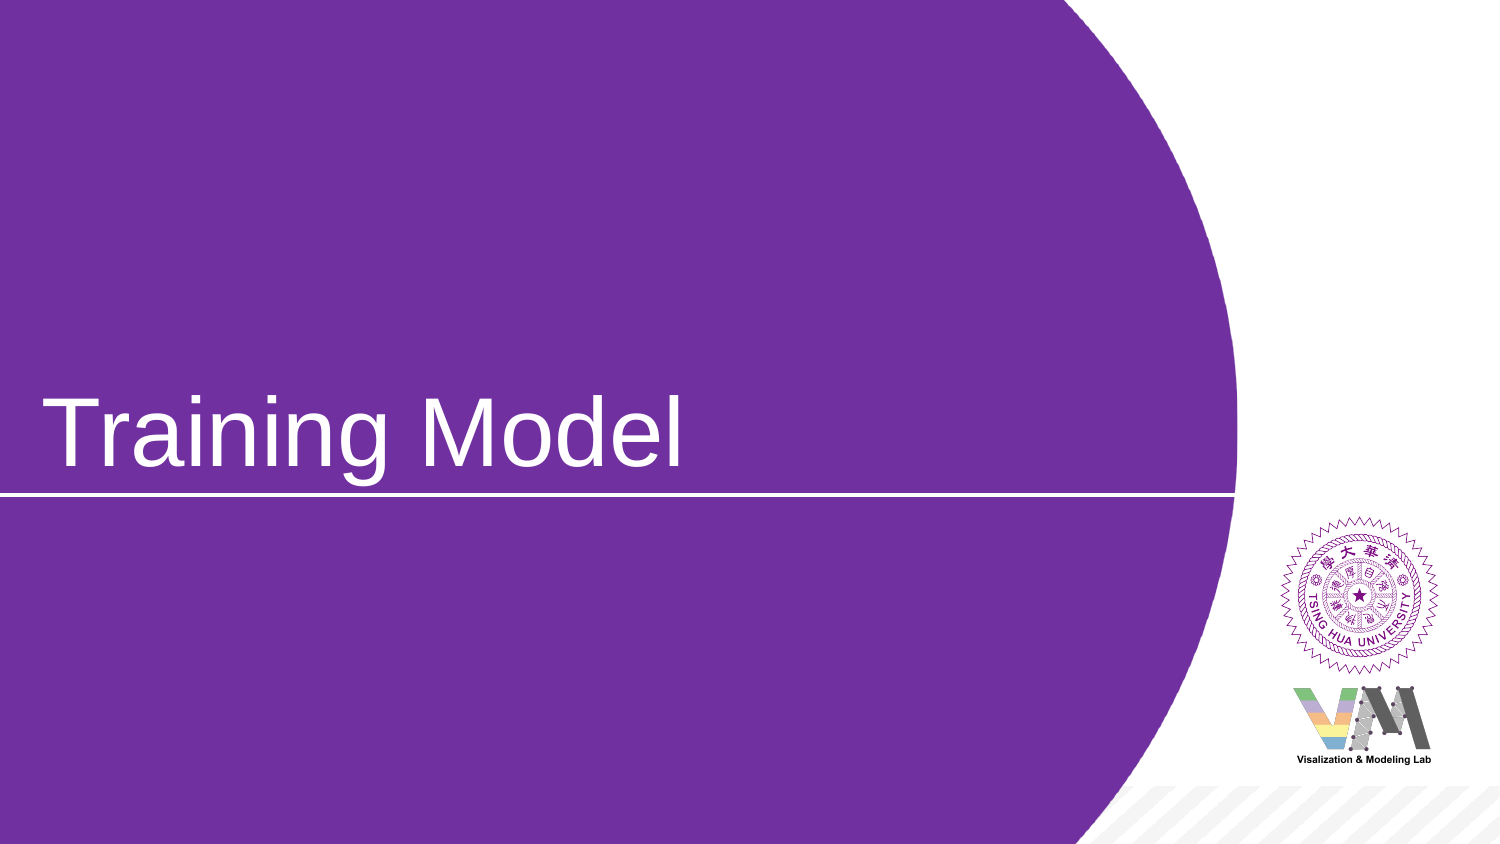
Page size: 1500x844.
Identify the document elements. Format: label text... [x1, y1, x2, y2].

title Training Model [30, 362, 1130, 492]
picture [0, 0, 1238, 493]
picture [0, 497, 1500, 844]
